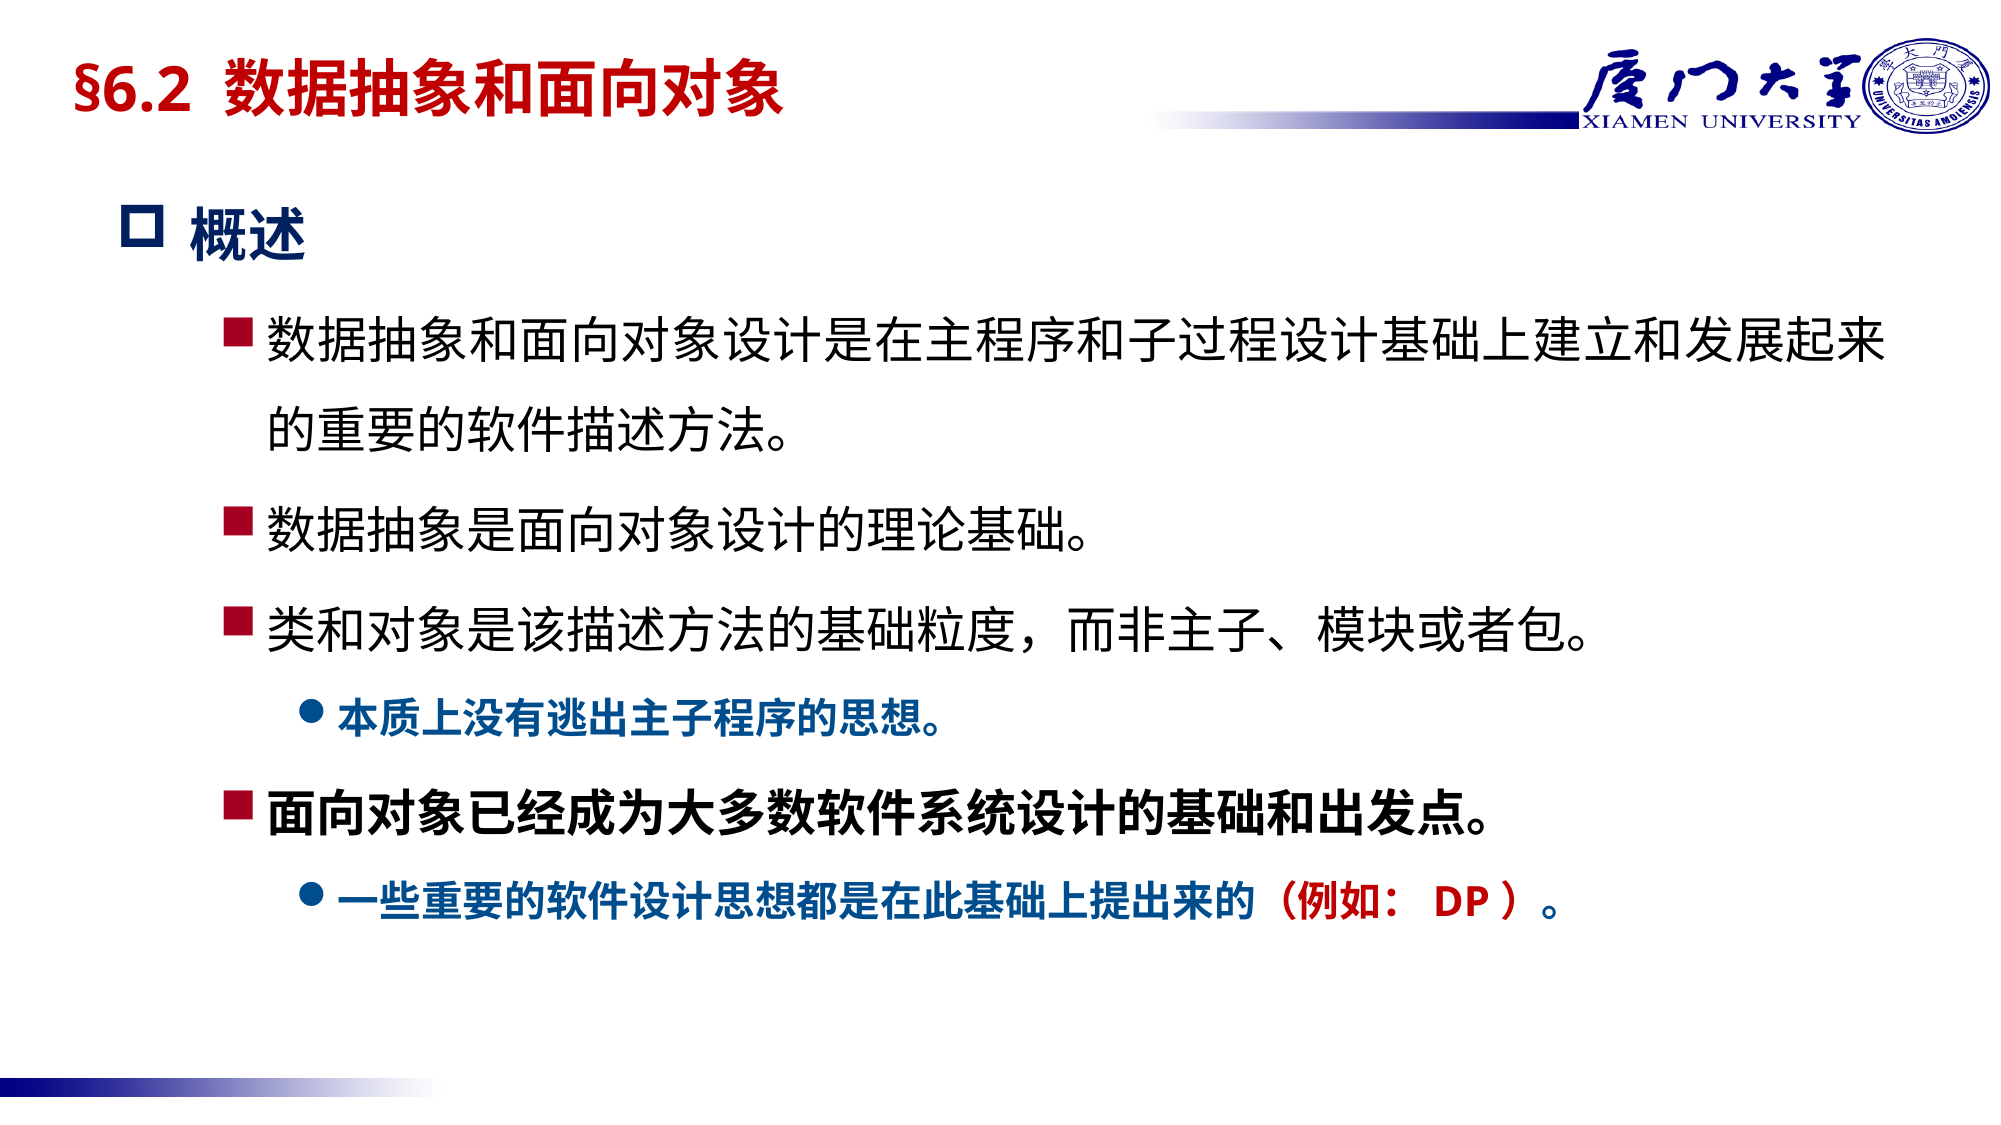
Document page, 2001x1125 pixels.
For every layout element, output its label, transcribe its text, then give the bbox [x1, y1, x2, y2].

list 概述 数据抽象和面向对象设计是在主程序和子过程设计基础上建立和发展起来的重要的软件描述方法。 数据抽象是面向对象设计的理论基础。 类和对象是该描述方法的基础粒度，而非主子、模块或者包。 本质上没有逃出主子程序的思想。 面向对象已经成为大多数软件系统设计的基础和出发点。 一些重要的软件设计思想都是在此基础上提出来的（例如：DP）。 [101, 155, 1902, 987]
picture [0, 1078, 676, 1097]
picture [1862, 38, 1990, 42]
title §6.2 数据抽象和面向对象 [1, 42, 2000, 156]
